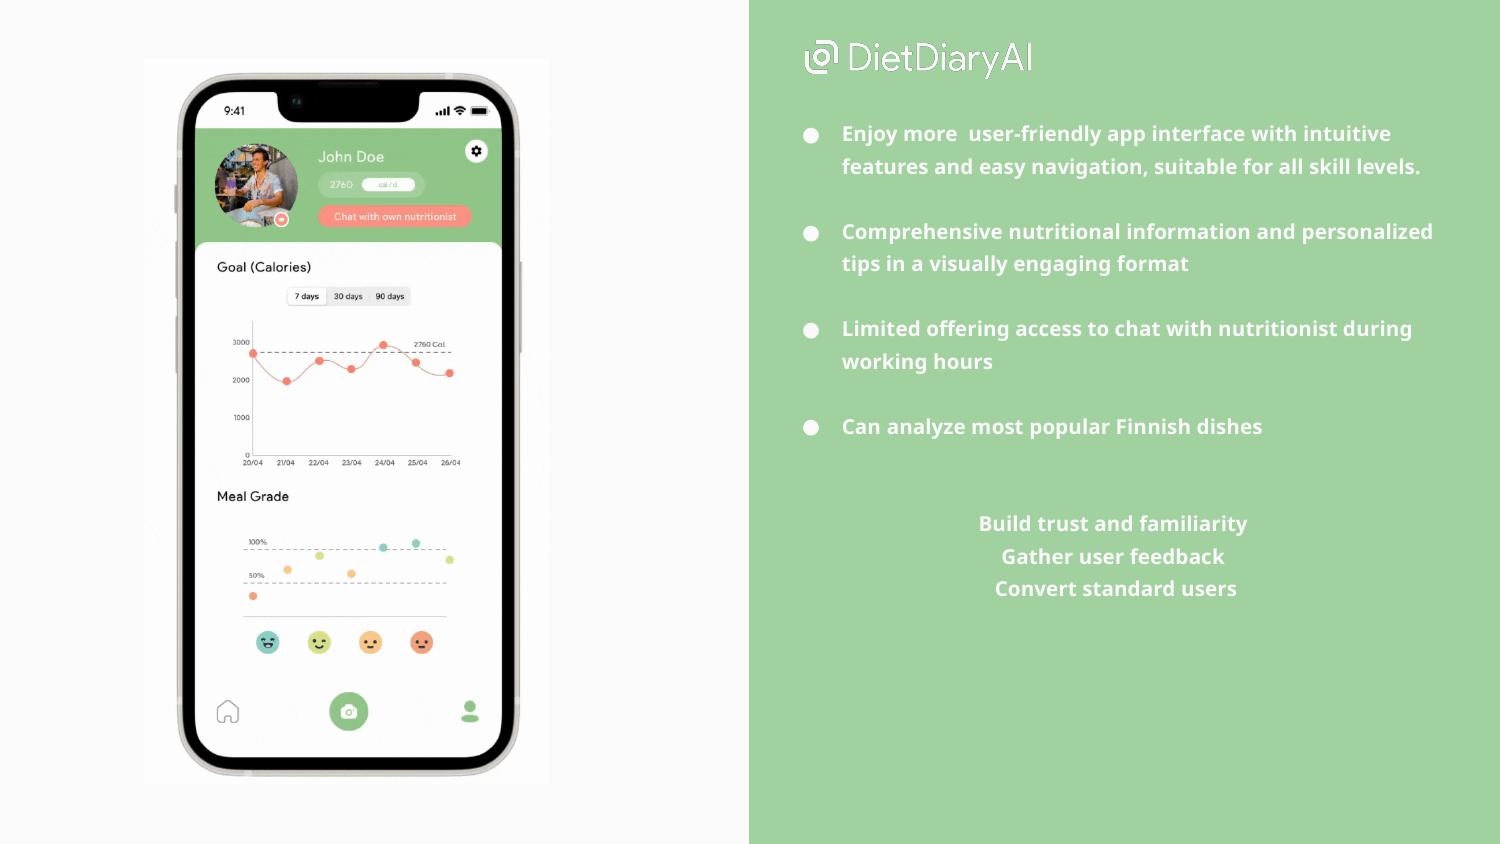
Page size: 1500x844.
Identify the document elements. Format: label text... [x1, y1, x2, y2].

title Enjoy more user-friendly app interface with intuitive features and easy navigation, suitable for all skill levels. Comprehensive nutritional information and personalized tips in a visually engaging format Limited offering access to chat with nutritionist during working hours Can analyze most popular Finnish dishes Build trust and familiarity Gather user feedback Convert standard users [767, 100, 1465, 626]
picture [143, 59, 550, 784]
picture [805, 40, 1066, 101]
